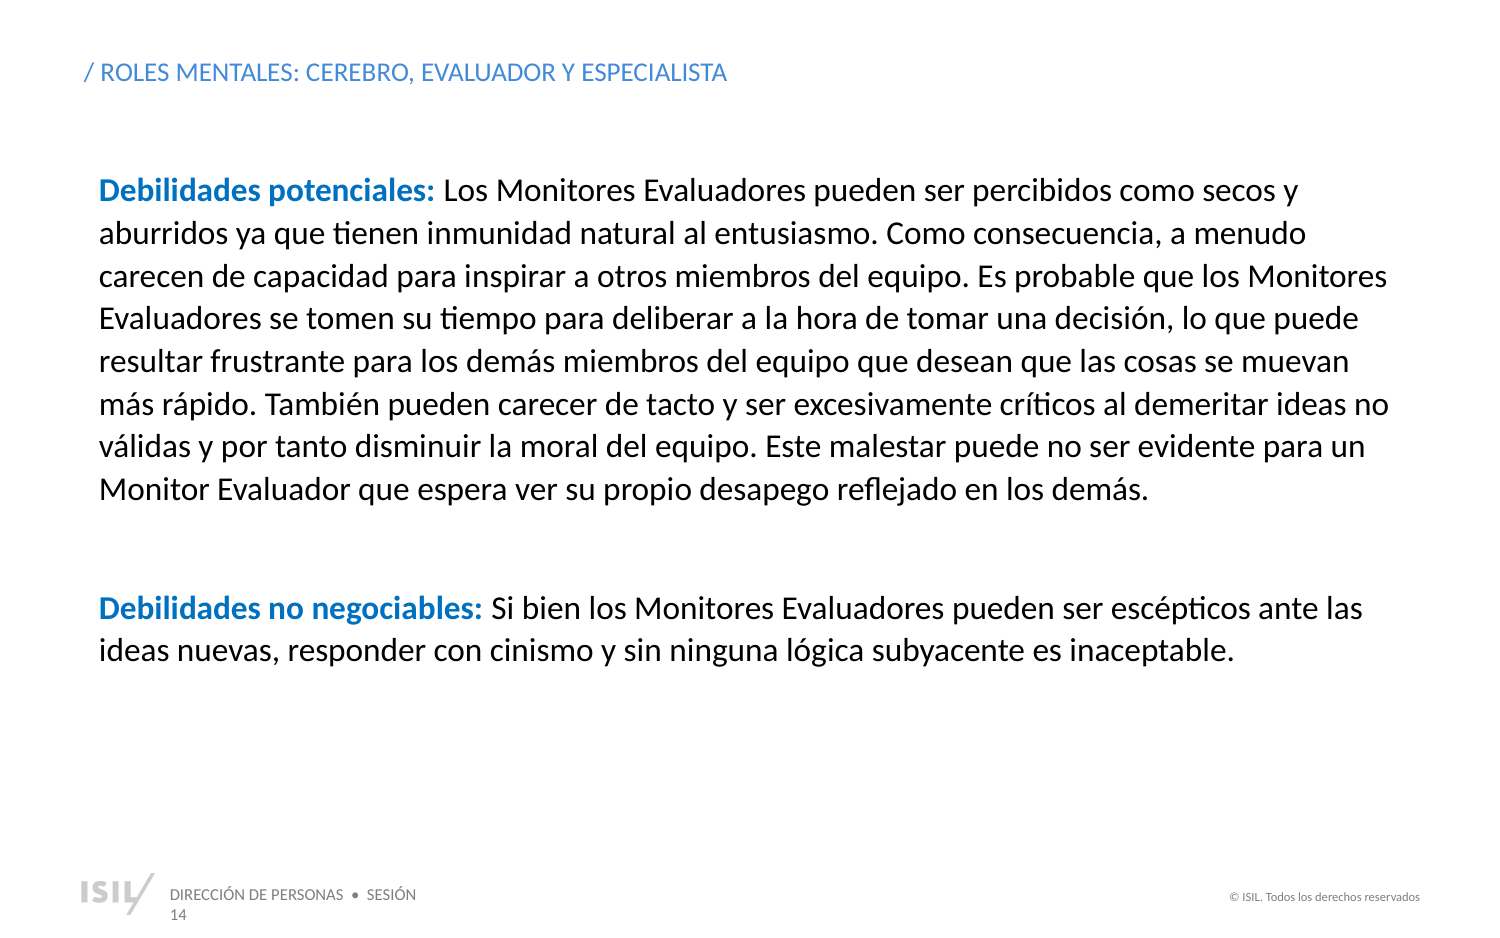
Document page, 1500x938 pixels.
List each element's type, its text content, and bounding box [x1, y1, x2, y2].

text_box / ROLES MENTALES: CEREBRO, EVALUADOR Y ESPECIALISTA [83, 54, 923, 87]
text_box Debilidades potenciales: Los Monitores Evaluadores pueden ser percibidos como secos y aburridos ya que tienen inmunidad natural al entusiasmo. Como consecuencia, a menudo carecen de capacidad para inspirar a otros miembros del equipo. Es probable que los Monitores Evaluadores se tomen su tiempo para deliberar a la hora de tomar una decisión, lo que puede resultar frustrante para los demás miembros del equipo que desean que las cosas se muevan más rápido. También pueden carecer de tacto y ser excesivamente críticos al demeritar ideas no válidas y por tanto disminuir la moral del equipo. Este malestar puede no ser evidente para un Monitor Evaluador que espera ver su propio desapego reflejado en los demás. Debilidades no negociables: Si bien los Monitores Evaluadores pueden ser escépticos ante las ideas nuevas, responder con cinismo y sin ninguna lógica subyacente es inaceptable. [83, 158, 1418, 677]
